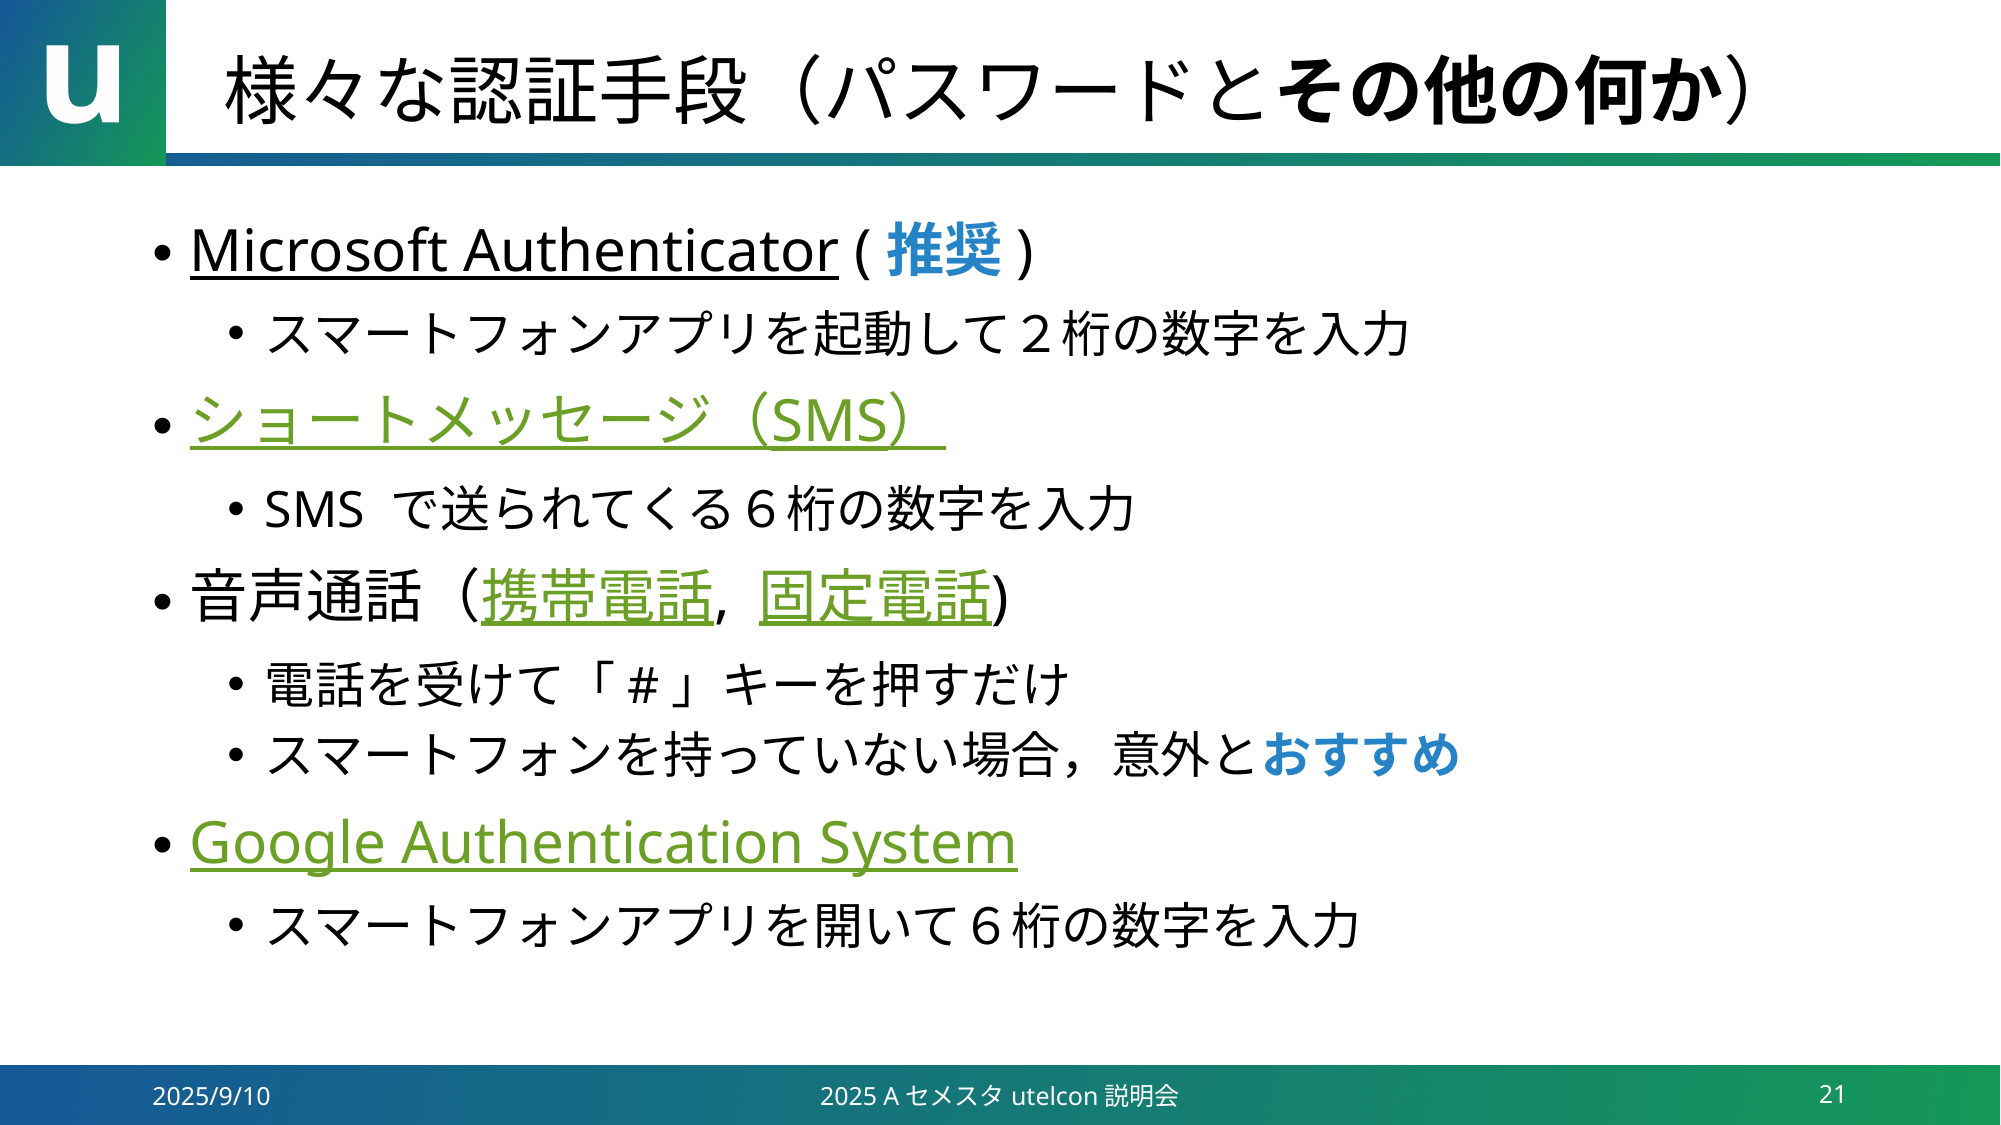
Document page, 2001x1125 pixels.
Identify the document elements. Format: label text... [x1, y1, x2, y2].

picture [0, 0, 2000, 166]
list Microsoft Authenticator (推奨) スマートフォンアプリを起動して２桁の数字を入力 ショートメッセージ（SMS） SMS で送られてくる６桁の数字を入力 音声通話（携帯電話, 固定電話) 電話を受けて「#」キーを押すだけ スマートフォンを持っていない場合，意外とおすすめ Google Authentication System スマートフォンアプリを開いて６桁の数字を入力 [137, 205, 1863, 1055]
slide_number 21 [1412, 1074, 1863, 1117]
footer 2025 Aセメスタutelcon説明会 [662, 1074, 1338, 1117]
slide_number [137, 1074, 588, 1117]
picture [0, 1065, 2000, 1125]
title 様々な認証手段（パスワードとその他の何か） [208, 35, 1863, 154]
